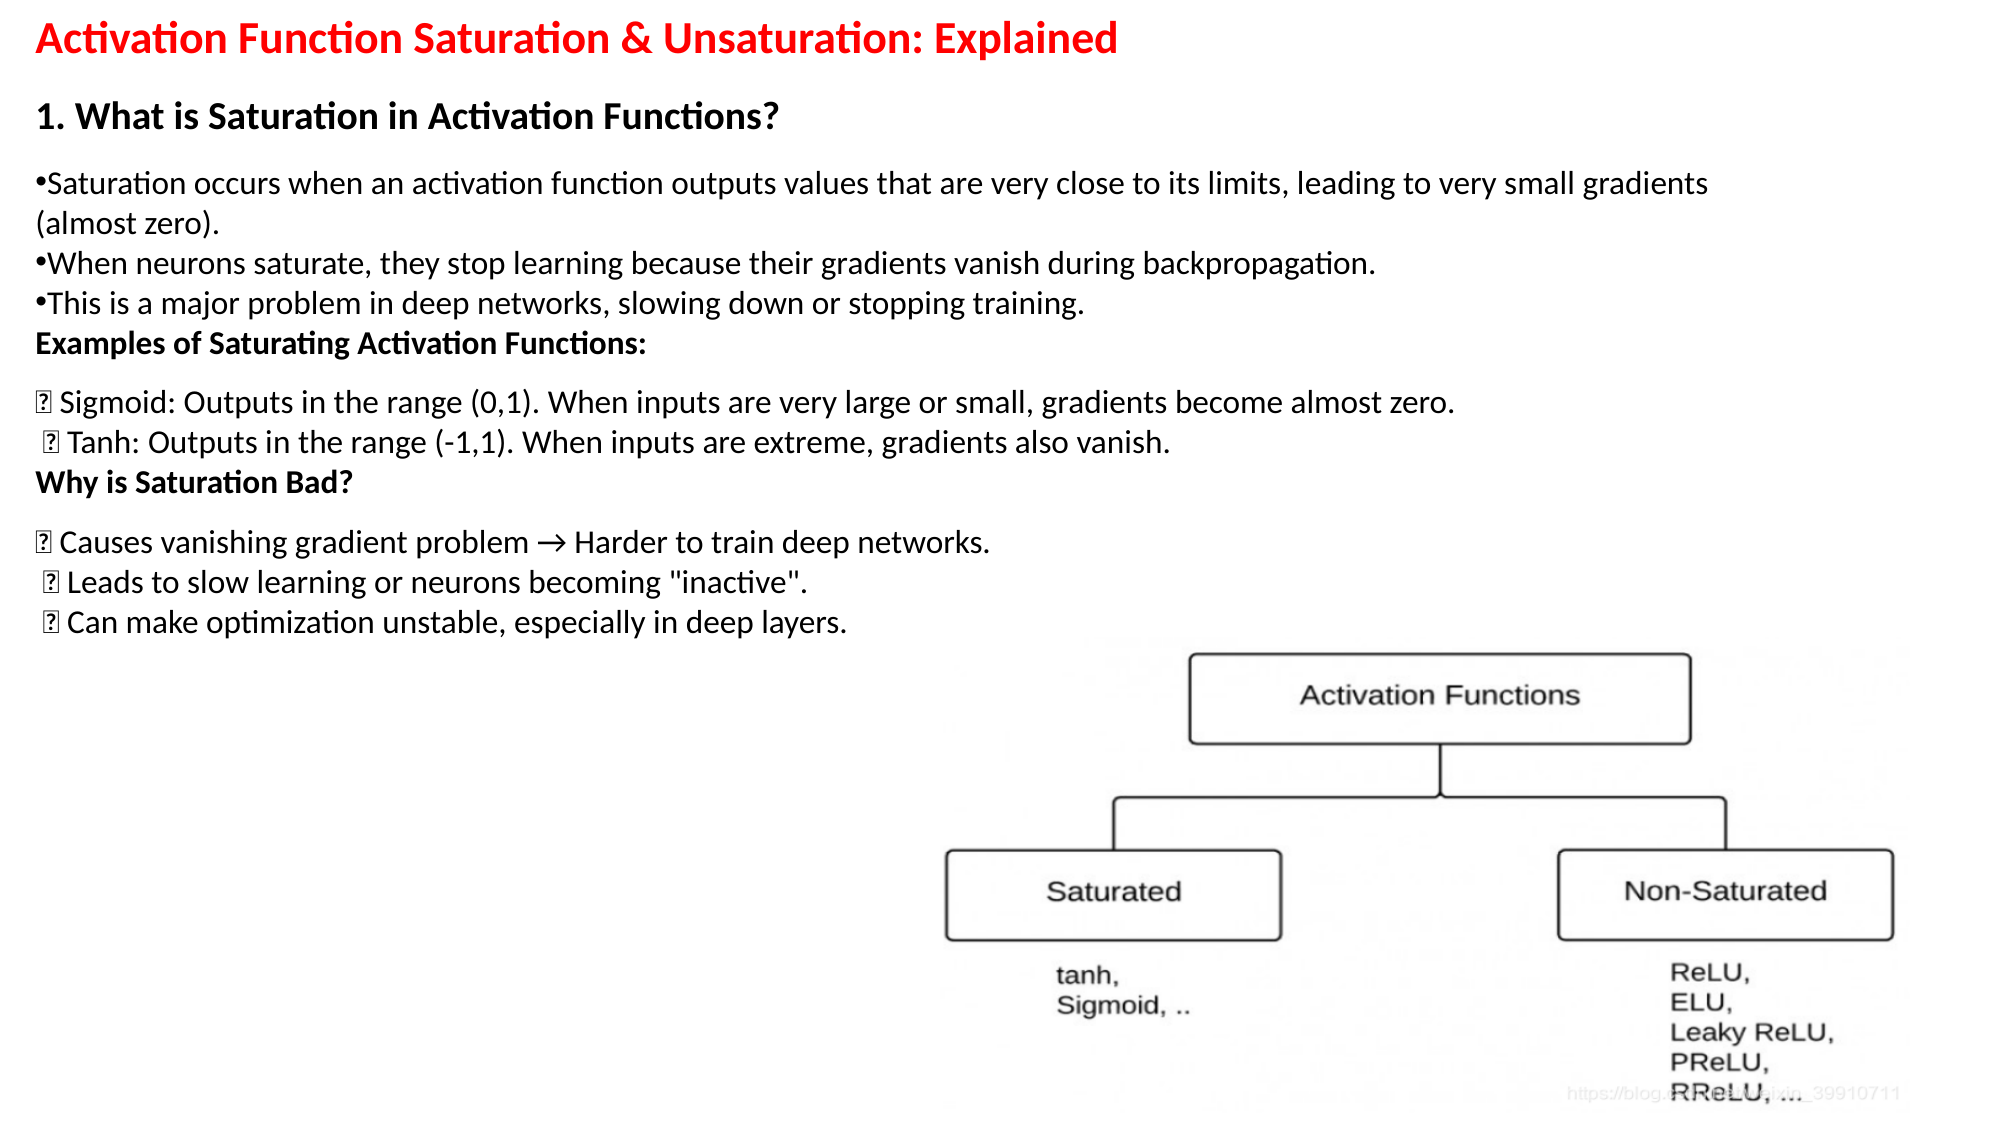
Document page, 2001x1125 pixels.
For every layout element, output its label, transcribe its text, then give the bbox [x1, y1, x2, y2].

picture [936, 637, 1910, 1113]
text_box Activation Function Saturation & Unsaturation: Explained 1. What is Saturation in Activation Functions? Saturation occurs when an activation function outputs values that are very close to its limits, leading to very small gradients (almost zero). When neurons saturate, they stop learning because their gradients vanish during backpropagation. This is a major problem in deep networks, slowing down or stopping training. Examples of Saturating Activation Functions: 🔴 Sigmoid: Outputs in the range (0,1). When inputs are very large or small, gradients become almost zero. 🔴 Tanh: Outputs in the range (-1,1). When inputs are extreme, gradients also vanish. Why is Saturation Bad? ❌ Causes vanishing gradient problem → Harder to train deep networks. ❌ Leads to slow learning or neurons becoming "inactive". ❌ Can make optimization unstable, especially in deep layers. [20, 0, 1731, 648]
